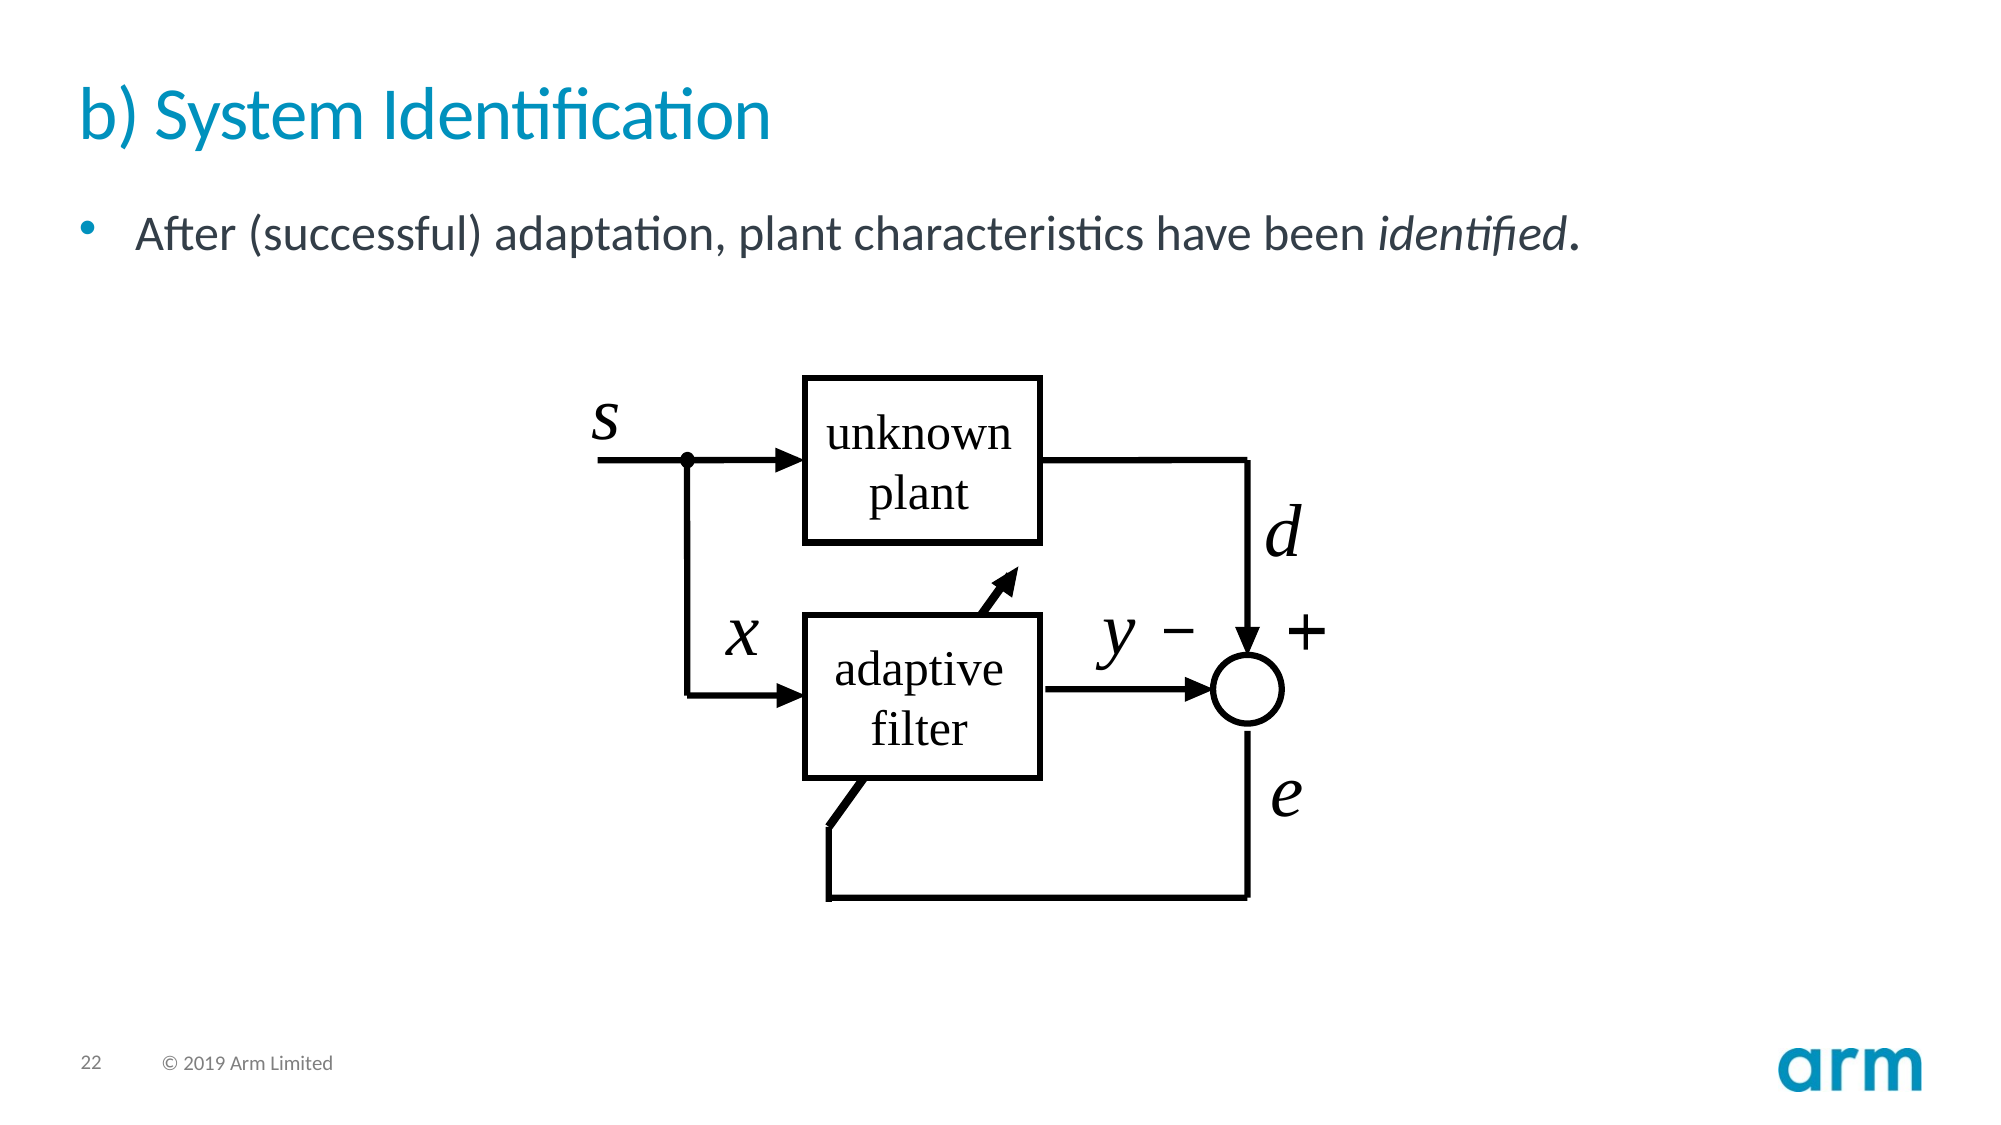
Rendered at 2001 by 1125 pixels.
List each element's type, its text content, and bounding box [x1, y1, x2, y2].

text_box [578, 364, 1333, 902]
picture [1889, 1048, 1903, 1053]
picture [1911, 1048, 1922, 1062]
picture [1778, 1072, 1794, 1092]
picture [1803, 1048, 1922, 1092]
list After (successful) adaptation, plant characteristics have been identified. [78, 192, 1922, 1004]
picture [1788, 1056, 1812, 1083]
title b) System Identification [78, 78, 1922, 186]
picture [1778, 1048, 1794, 1067]
